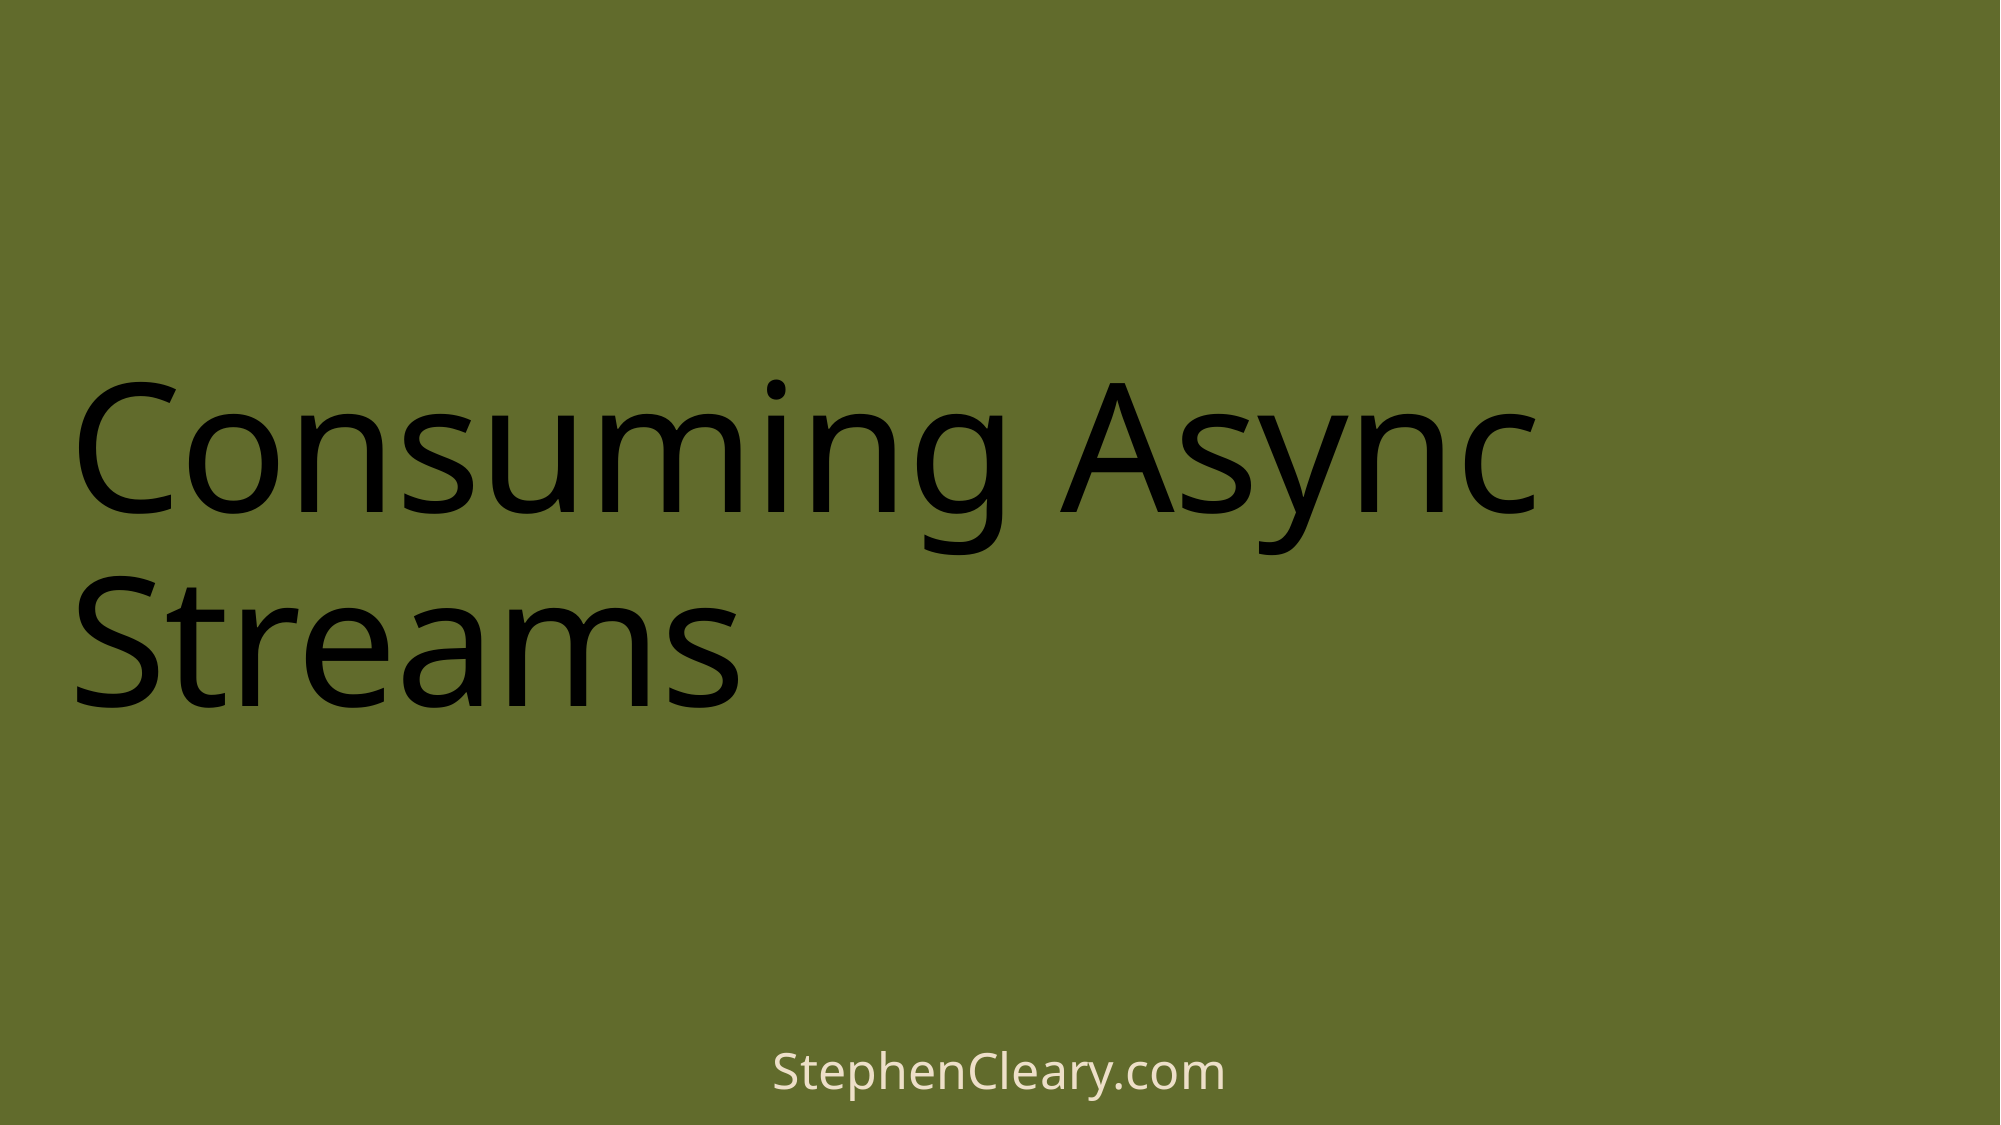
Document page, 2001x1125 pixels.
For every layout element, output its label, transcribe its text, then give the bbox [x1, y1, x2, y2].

title Consuming Async Streams [44, 341, 1956, 637]
